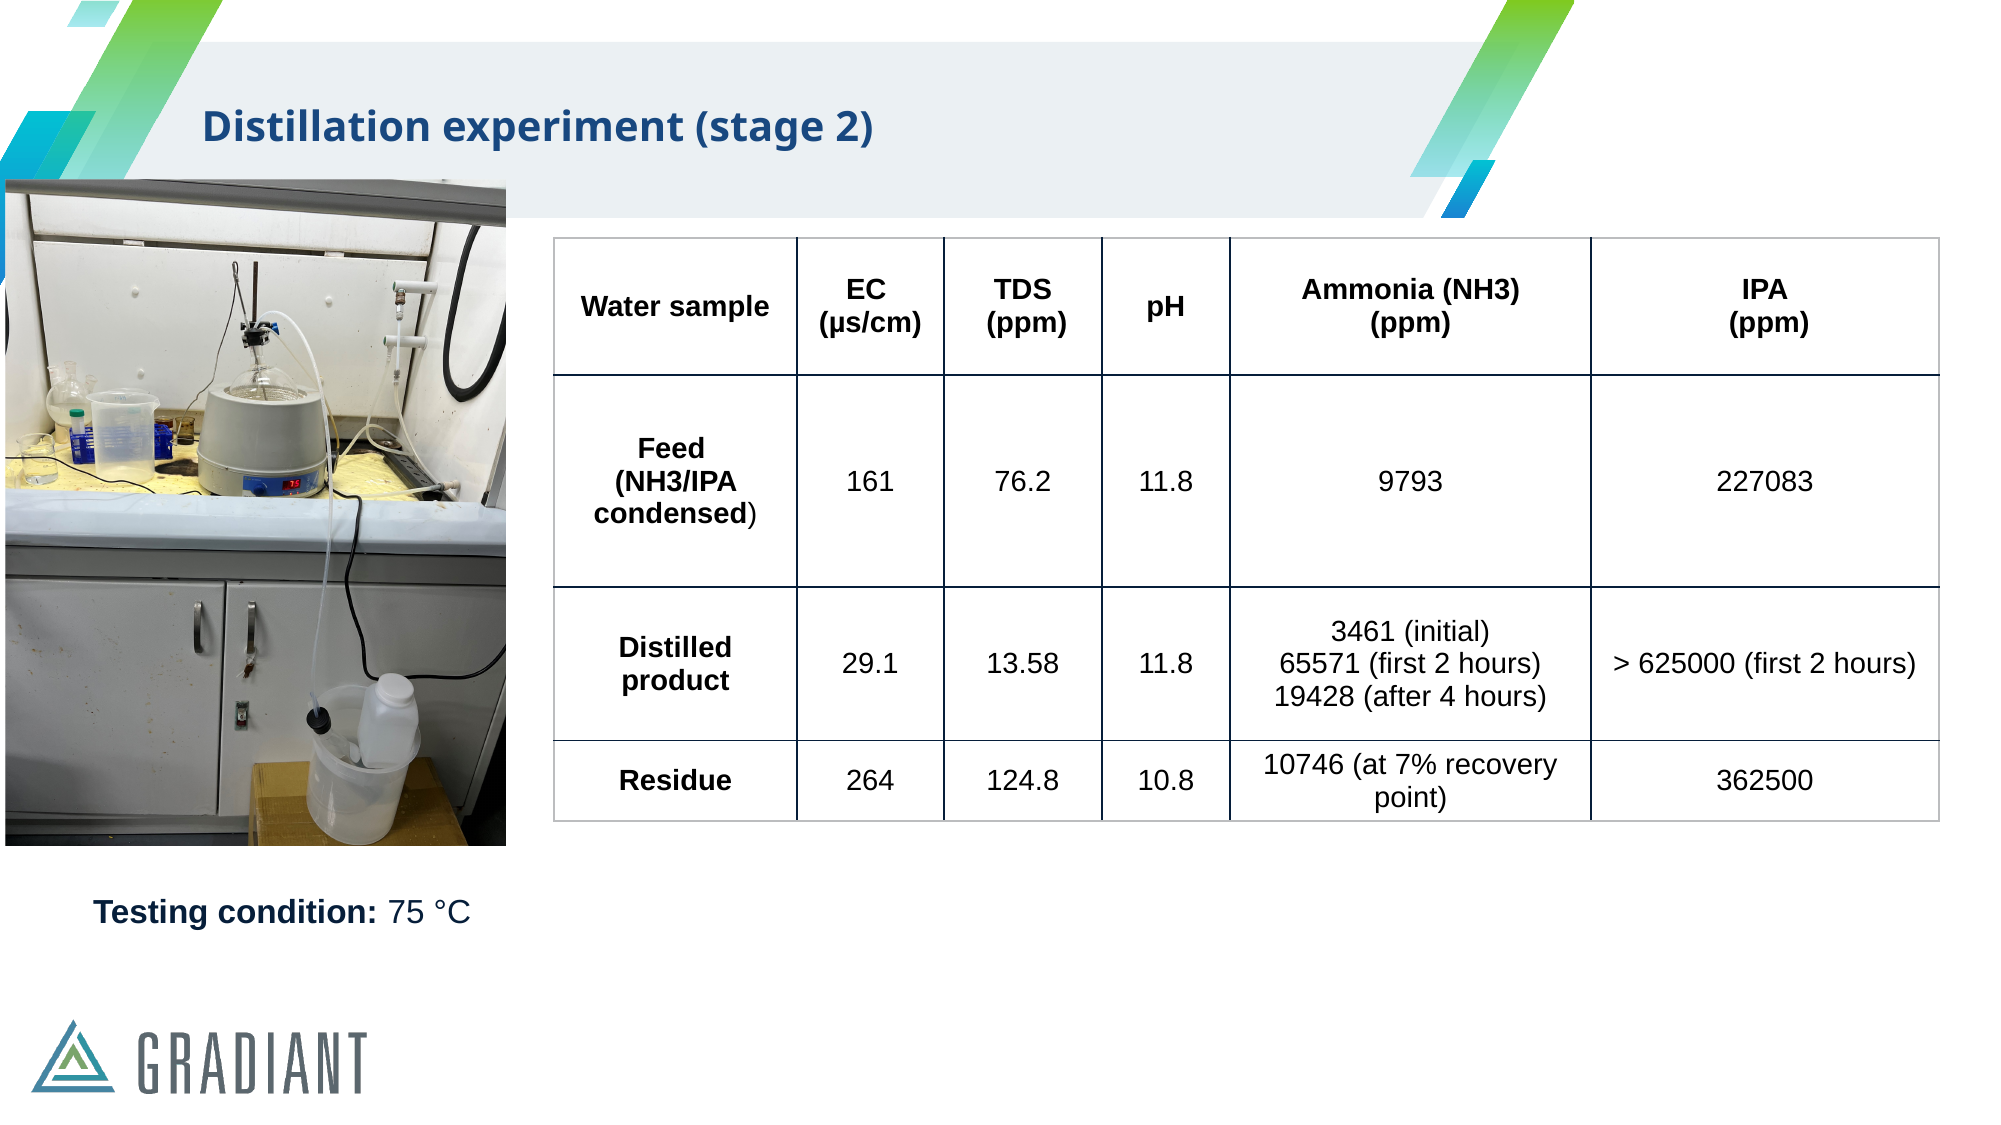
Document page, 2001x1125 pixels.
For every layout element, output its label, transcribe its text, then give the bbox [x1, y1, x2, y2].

table_cell 3461 (initial) 65571 (first 2 hours) 19428 (after 4 hours) [1231, 588, 1590, 740]
table_cell 11.8 [1103, 588, 1229, 740]
picture [0, 920, 475, 1125]
table_cell 362500 [1592, 741, 1938, 820]
table_cell 161 [798, 376, 943, 586]
table_cell 124.8 [945, 741, 1101, 820]
table_cell 227083 [1592, 376, 1938, 586]
table_cell > 625000 (first 2 hours) [1592, 588, 1938, 740]
table_cell 10.8 [1103, 741, 1229, 820]
table_header pH [1103, 239, 1229, 374]
table_cell 11.8 [1103, 376, 1229, 586]
table_cell Feed (NH3/IPA condensed) [595, 376, 796, 586]
table_cell Distilled product [595, 588, 796, 740]
table_cell 10746 (at 7% recovery point) [1231, 741, 1590, 820]
table_header Ammonia (NH3) (ppm) [1231, 239, 1590, 374]
title Distillation experiment (stage 2) [201, 39, 1520, 218]
table_header IPA (ppm) [1592, 239, 1938, 374]
table_cell 264 [798, 741, 943, 820]
table_cell 76.2 [945, 376, 1101, 586]
table_header EC (µs/cm) [798, 239, 943, 374]
picture [0, 180, 589, 845]
table_cell 9793 [1231, 376, 1590, 586]
table_cell Residue [555, 741, 796, 820]
table_cell 13.58 [945, 588, 1101, 740]
table_header Water sample [555, 239, 796, 374]
table_cell 29.1 [798, 588, 943, 740]
table_header TDS (ppm) [945, 239, 1101, 374]
text_box Testing condition: 75 °C [78, 882, 555, 978]
